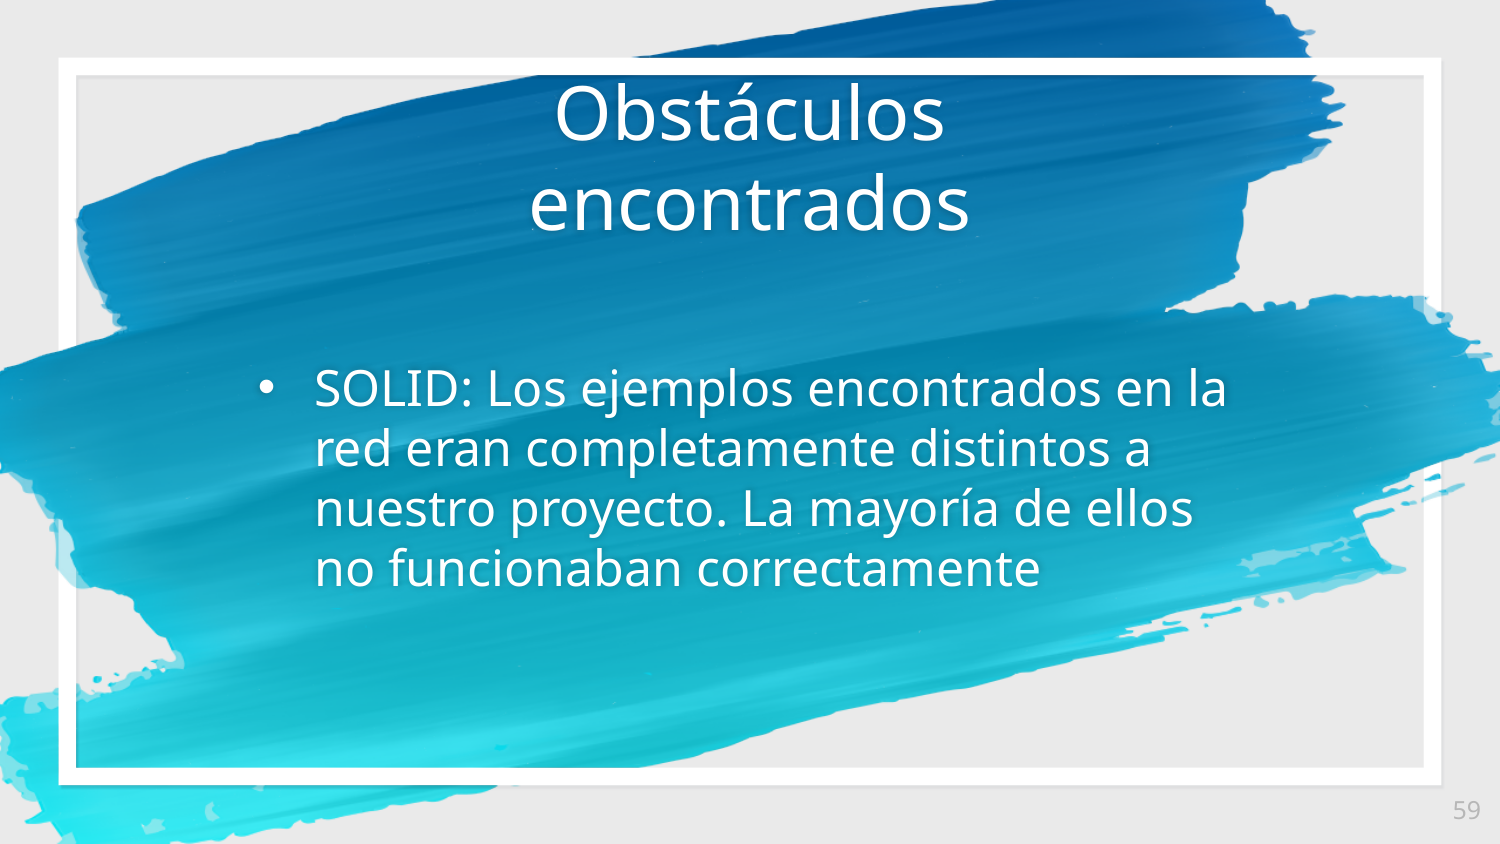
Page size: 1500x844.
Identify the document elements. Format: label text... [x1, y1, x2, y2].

picture [106, 143, 326, 319]
text_box SOLID: Los ejemplos encontrados en la red eran completamente distintos a nuestro proyecto. La mayoría de ellos no funcionaban correctamente [257, 231, 1242, 721]
slide_number 59 [1391, 779, 1482, 844]
picture [0, 0, 1500, 844]
text_box Obstáculos encontrados [326, 79, 1174, 228]
